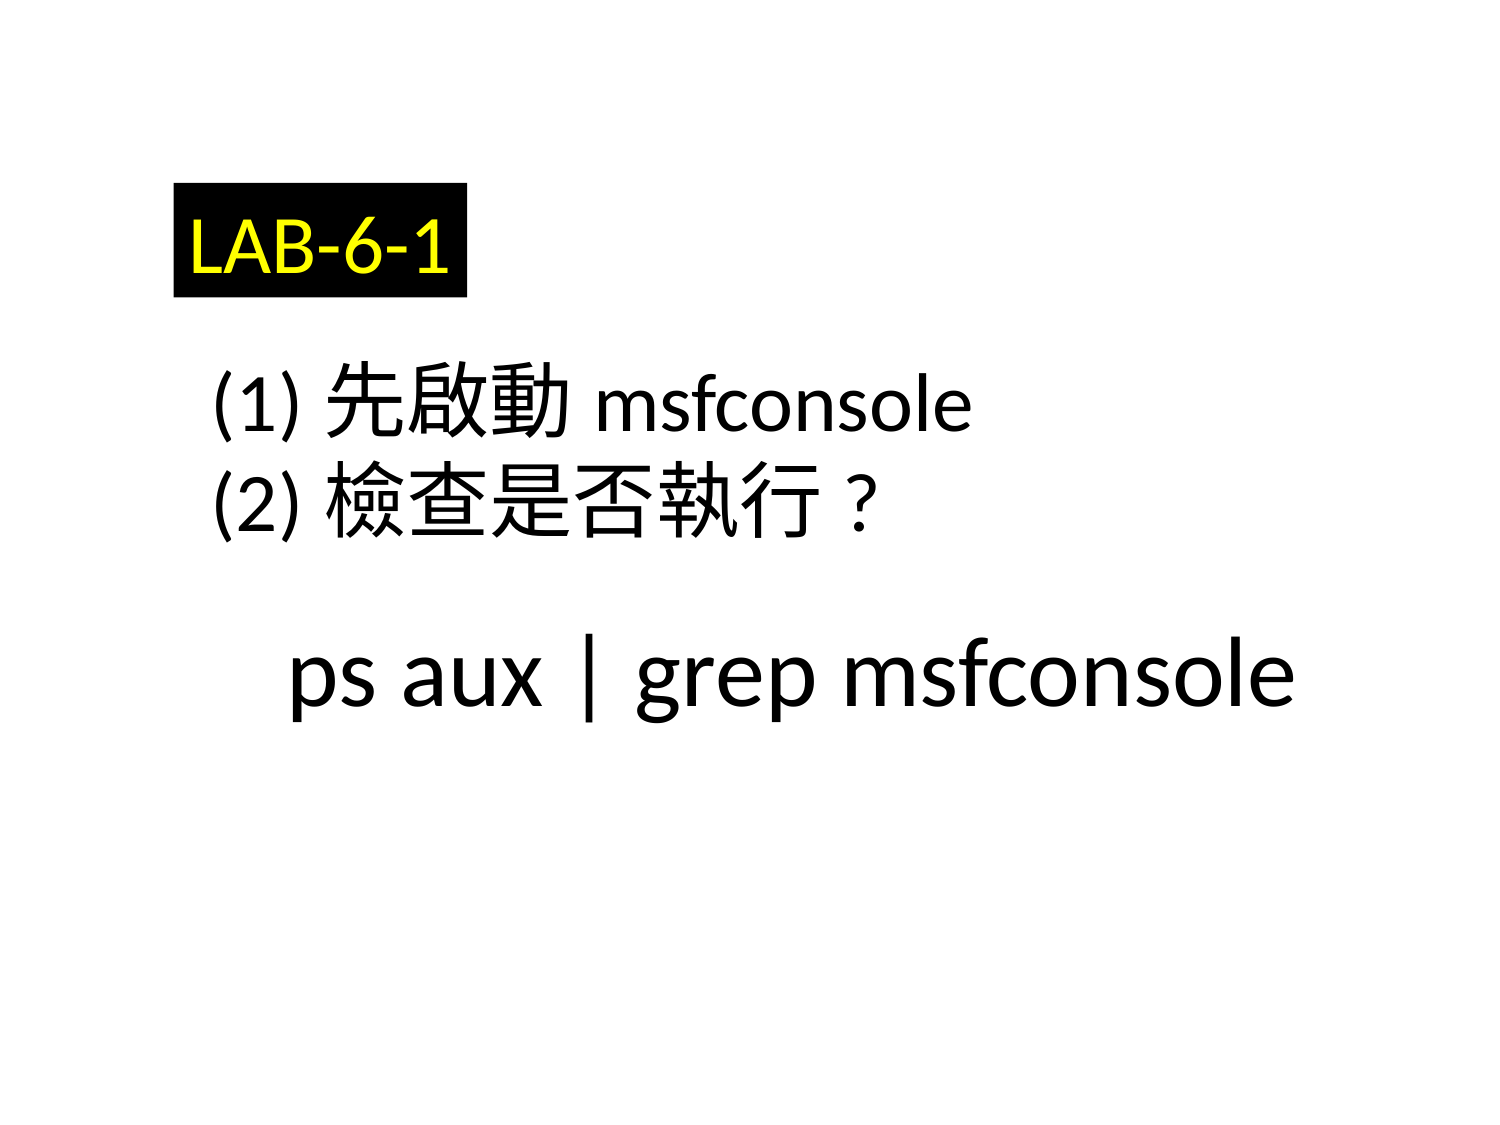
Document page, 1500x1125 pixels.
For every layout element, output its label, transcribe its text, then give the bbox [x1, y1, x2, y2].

text_box ps aux | grep msfconsole [272, 598, 1314, 734]
text_box (1)先啟動msfconsole (2)檢查是否執行? [195, 340, 989, 555]
text_box LAB-6-1 [173, 182, 468, 298]
